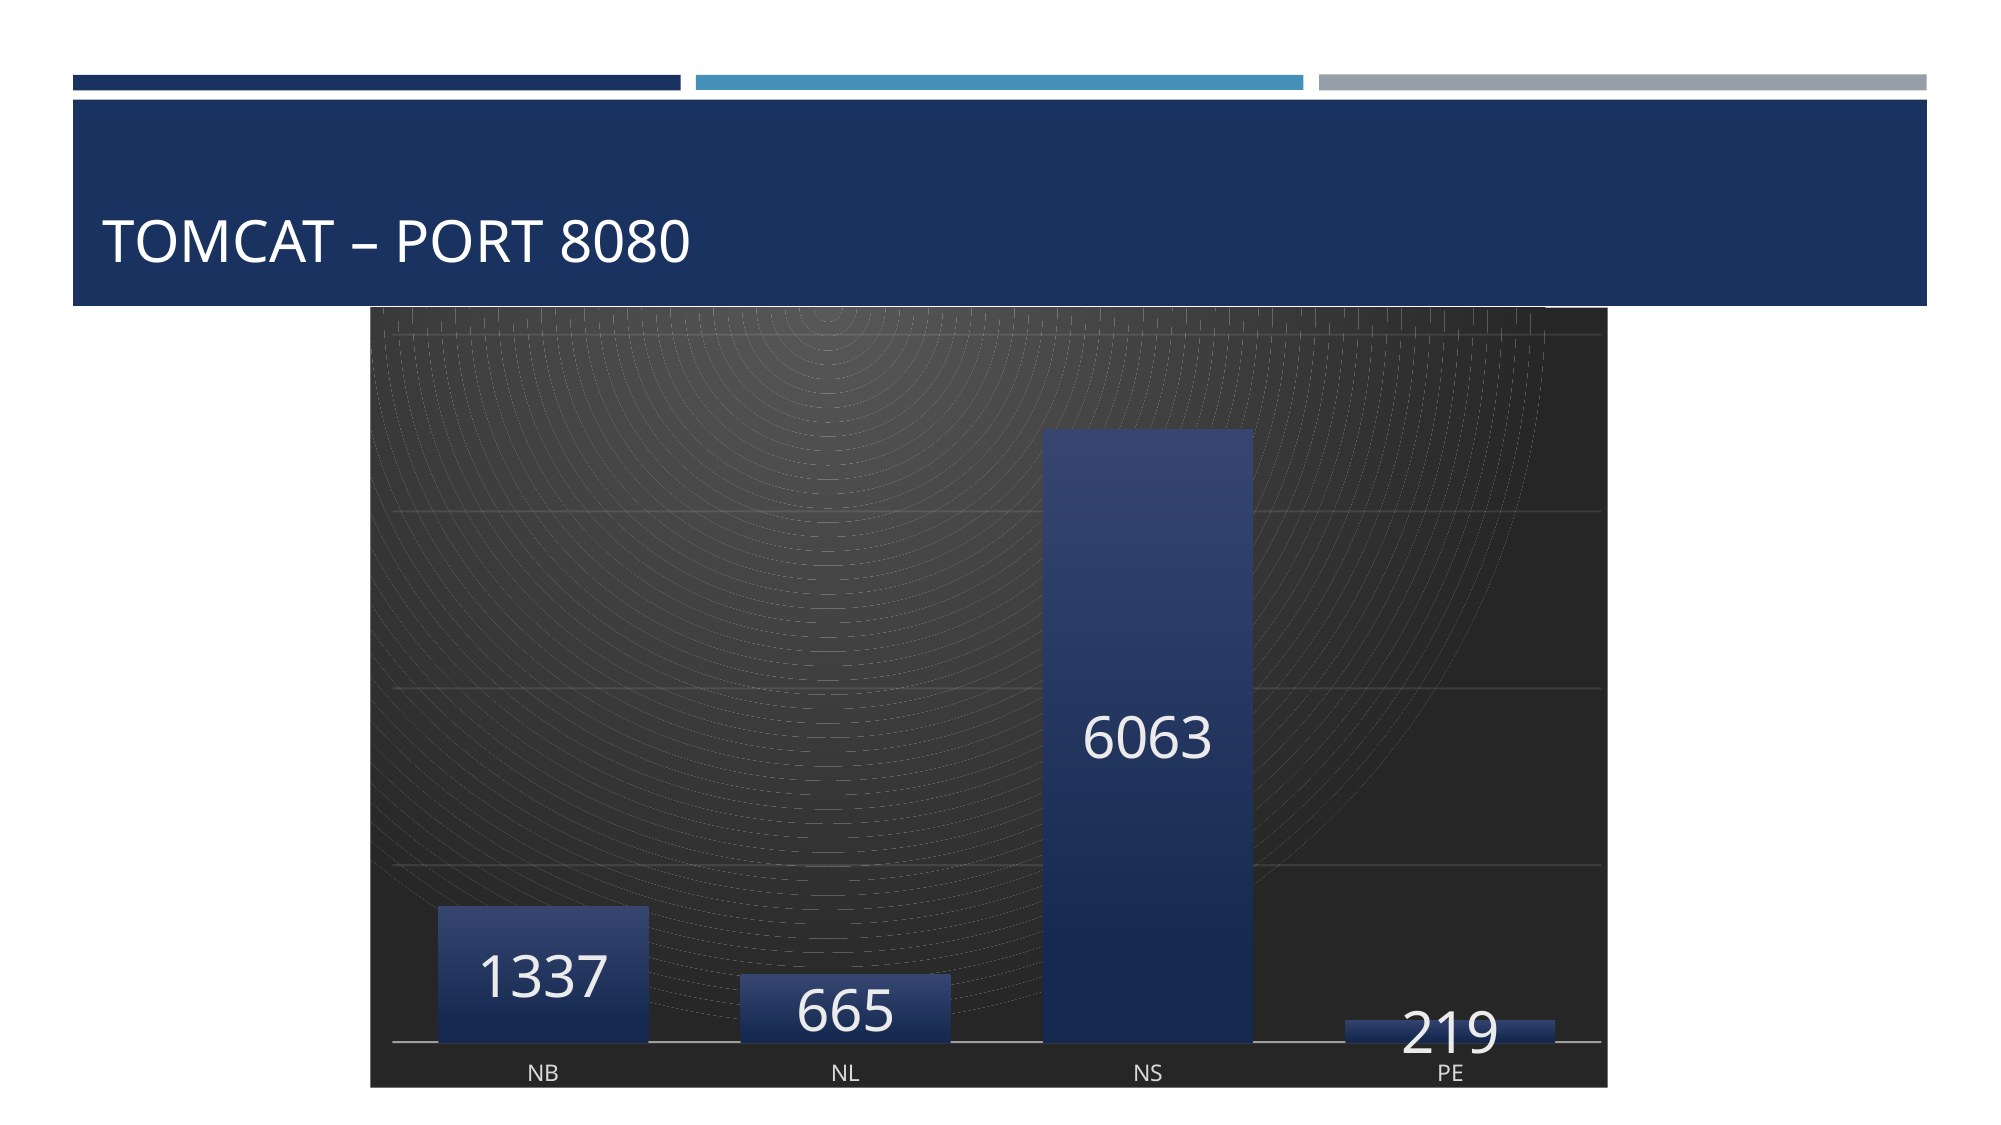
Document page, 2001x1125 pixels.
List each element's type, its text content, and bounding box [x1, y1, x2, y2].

title Tomcat – Port 8080 [94, 119, 1906, 283]
chart [370, 307, 1608, 1089]
